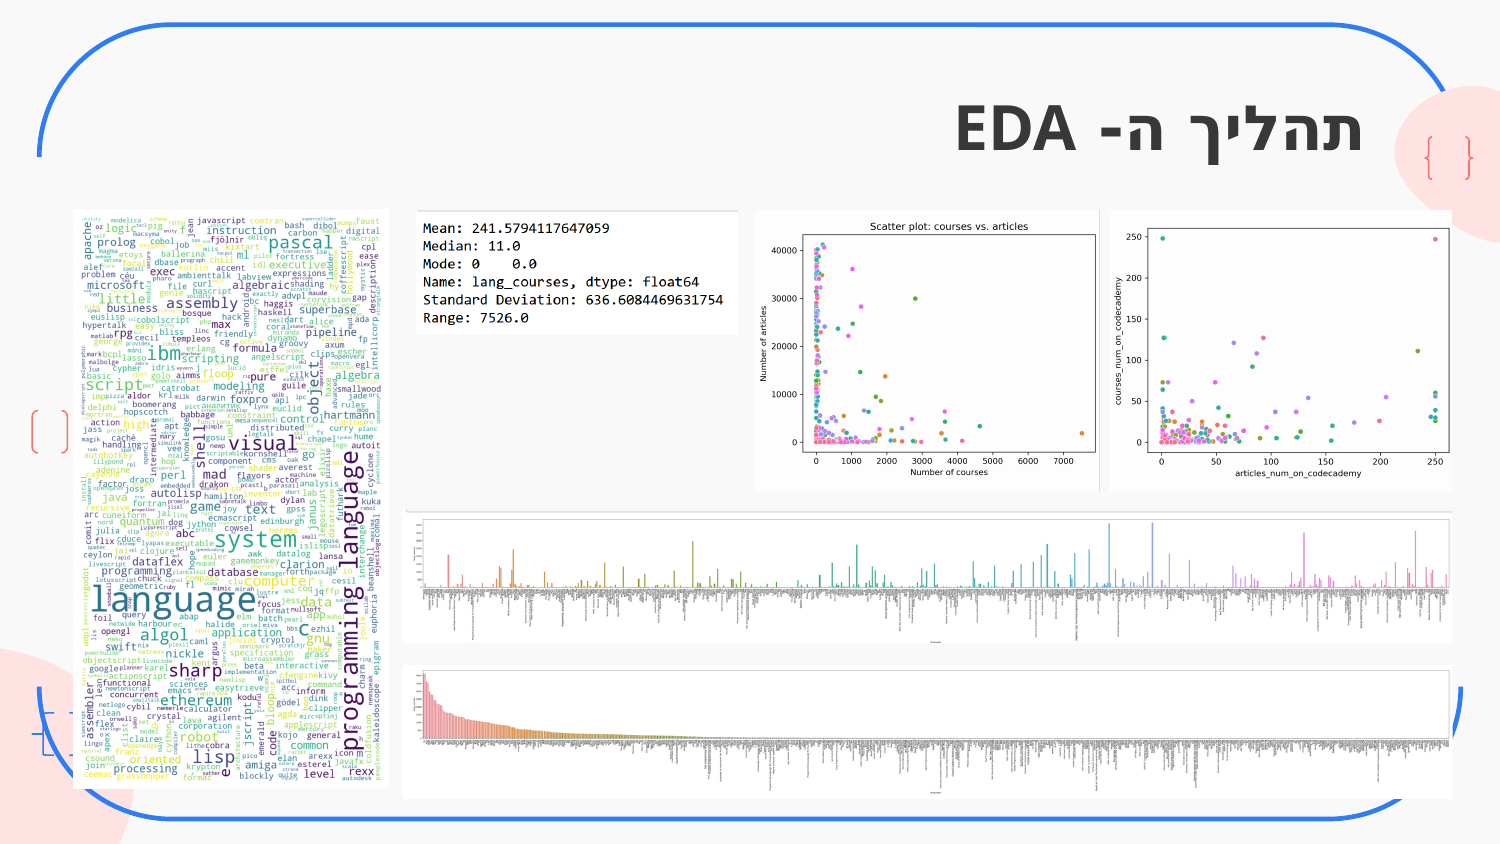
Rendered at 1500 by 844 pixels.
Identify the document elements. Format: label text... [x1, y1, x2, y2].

picture [72, 209, 389, 789]
picture [402, 508, 1453, 643]
title תהליך ה- EDA [118, 72, 1382, 167]
picture [402, 664, 1453, 799]
picture [754, 209, 1101, 492]
picture [1108, 210, 1453, 492]
picture [415, 209, 738, 335]
